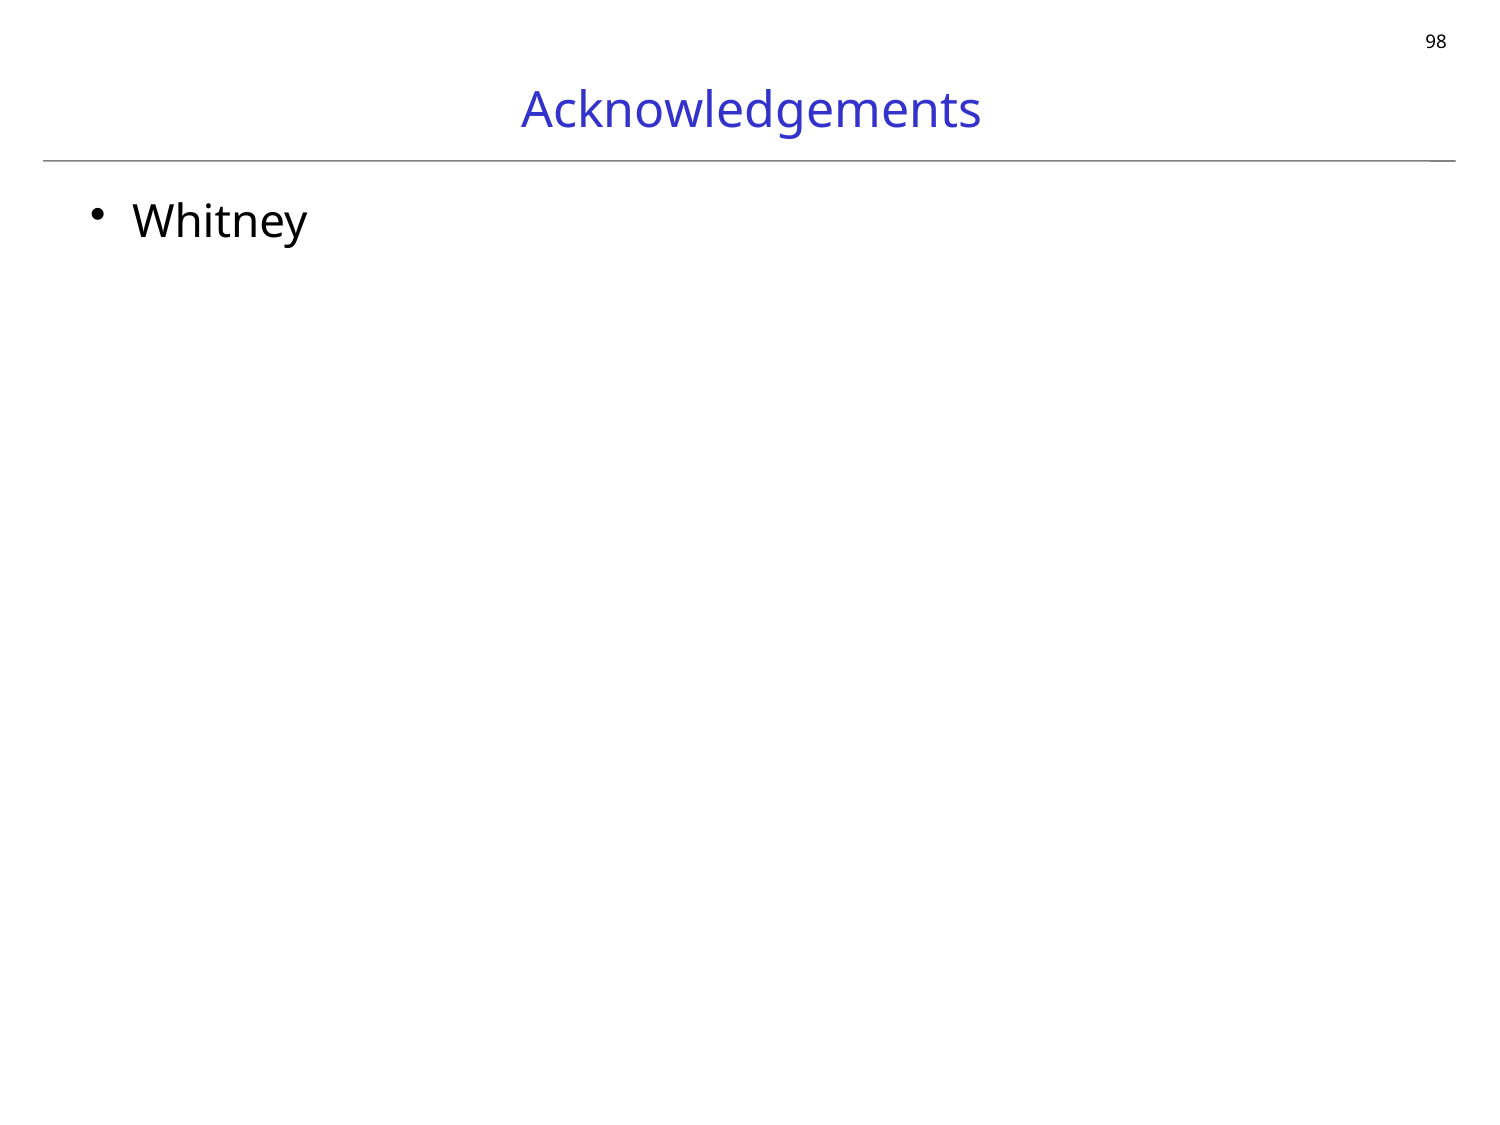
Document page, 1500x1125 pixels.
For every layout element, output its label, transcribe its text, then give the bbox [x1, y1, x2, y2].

list Whitney [74, 184, 1426, 1071]
title Acknowledgements [76, 66, 1428, 150]
